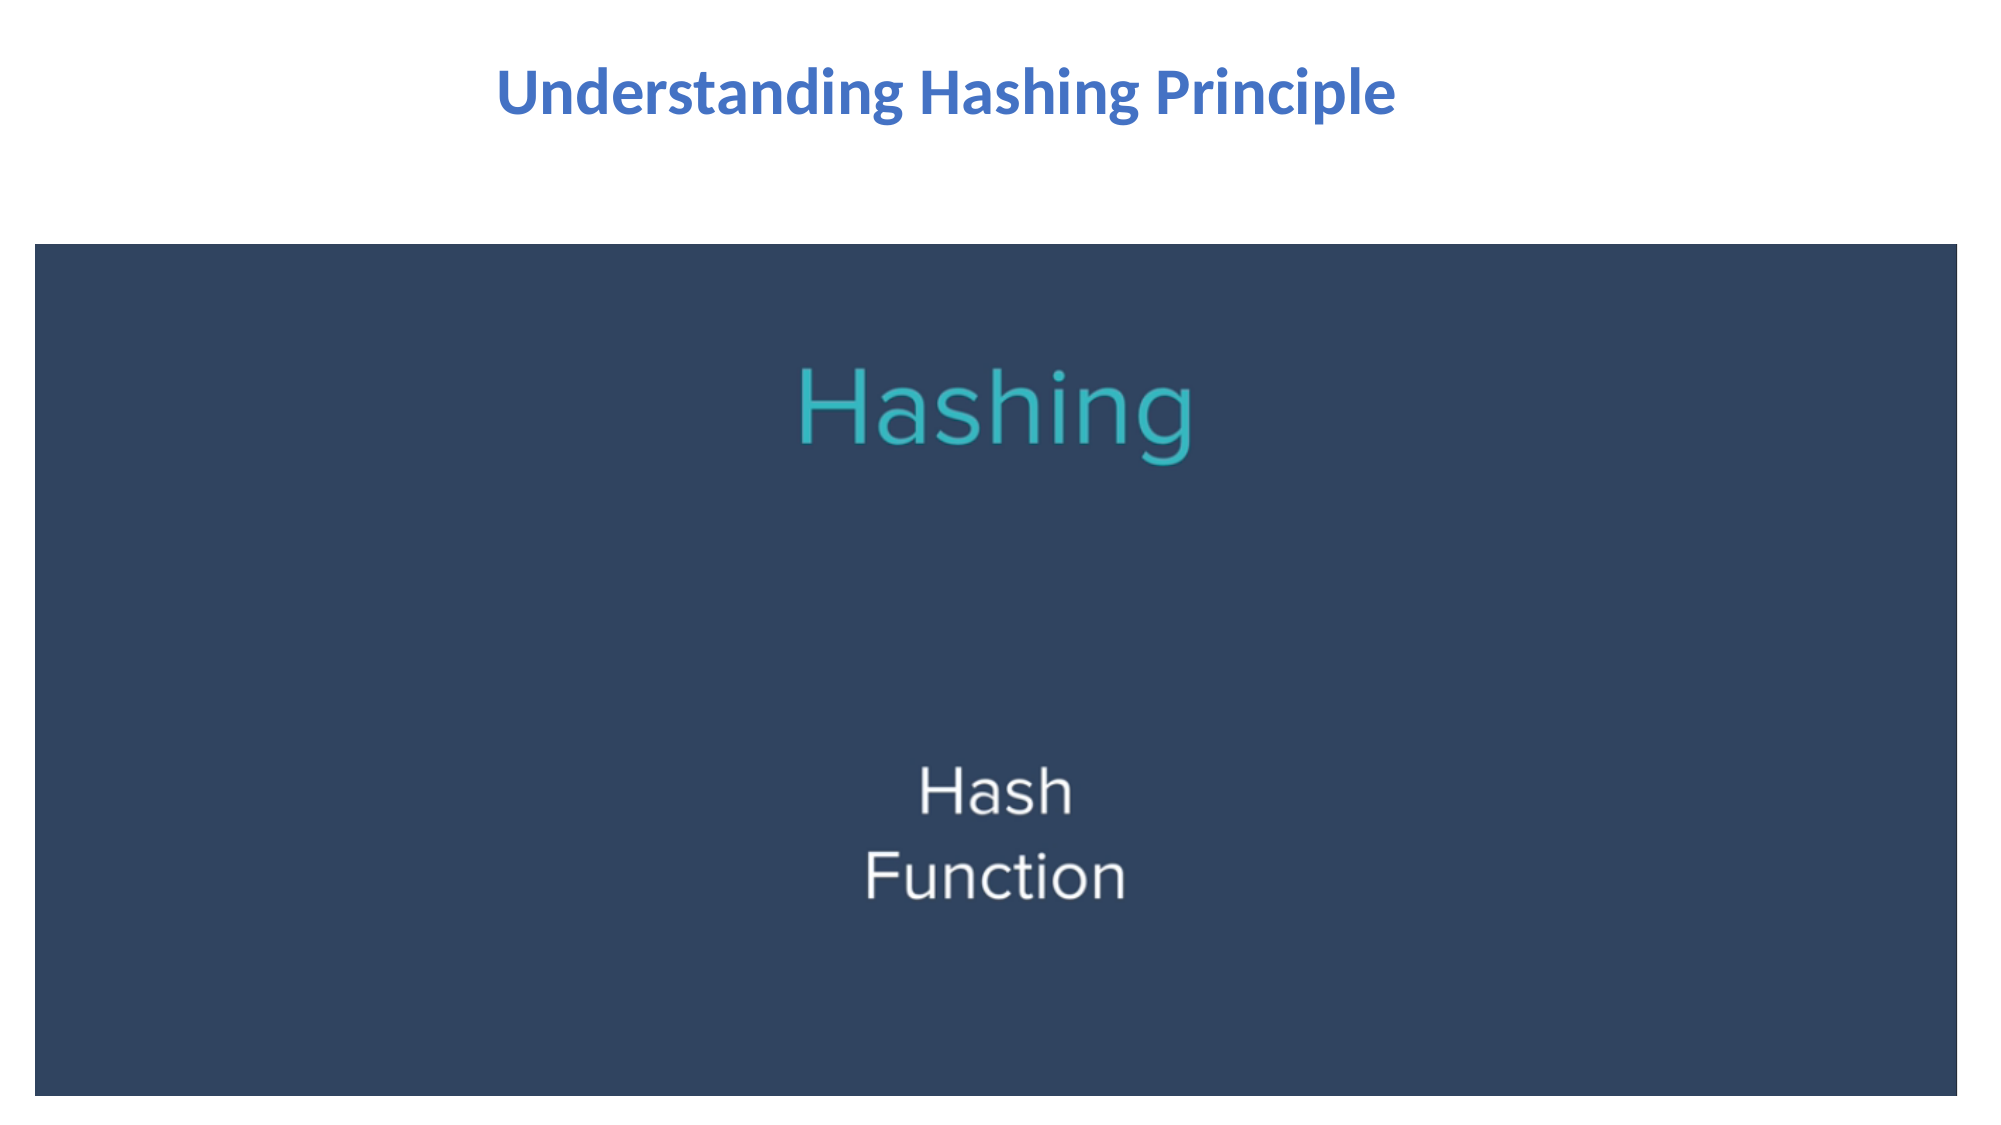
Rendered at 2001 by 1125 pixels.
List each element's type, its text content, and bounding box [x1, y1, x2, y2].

picture [35, 244, 1958, 1096]
text_box Understanding Hashing Principle [481, 40, 1414, 136]
